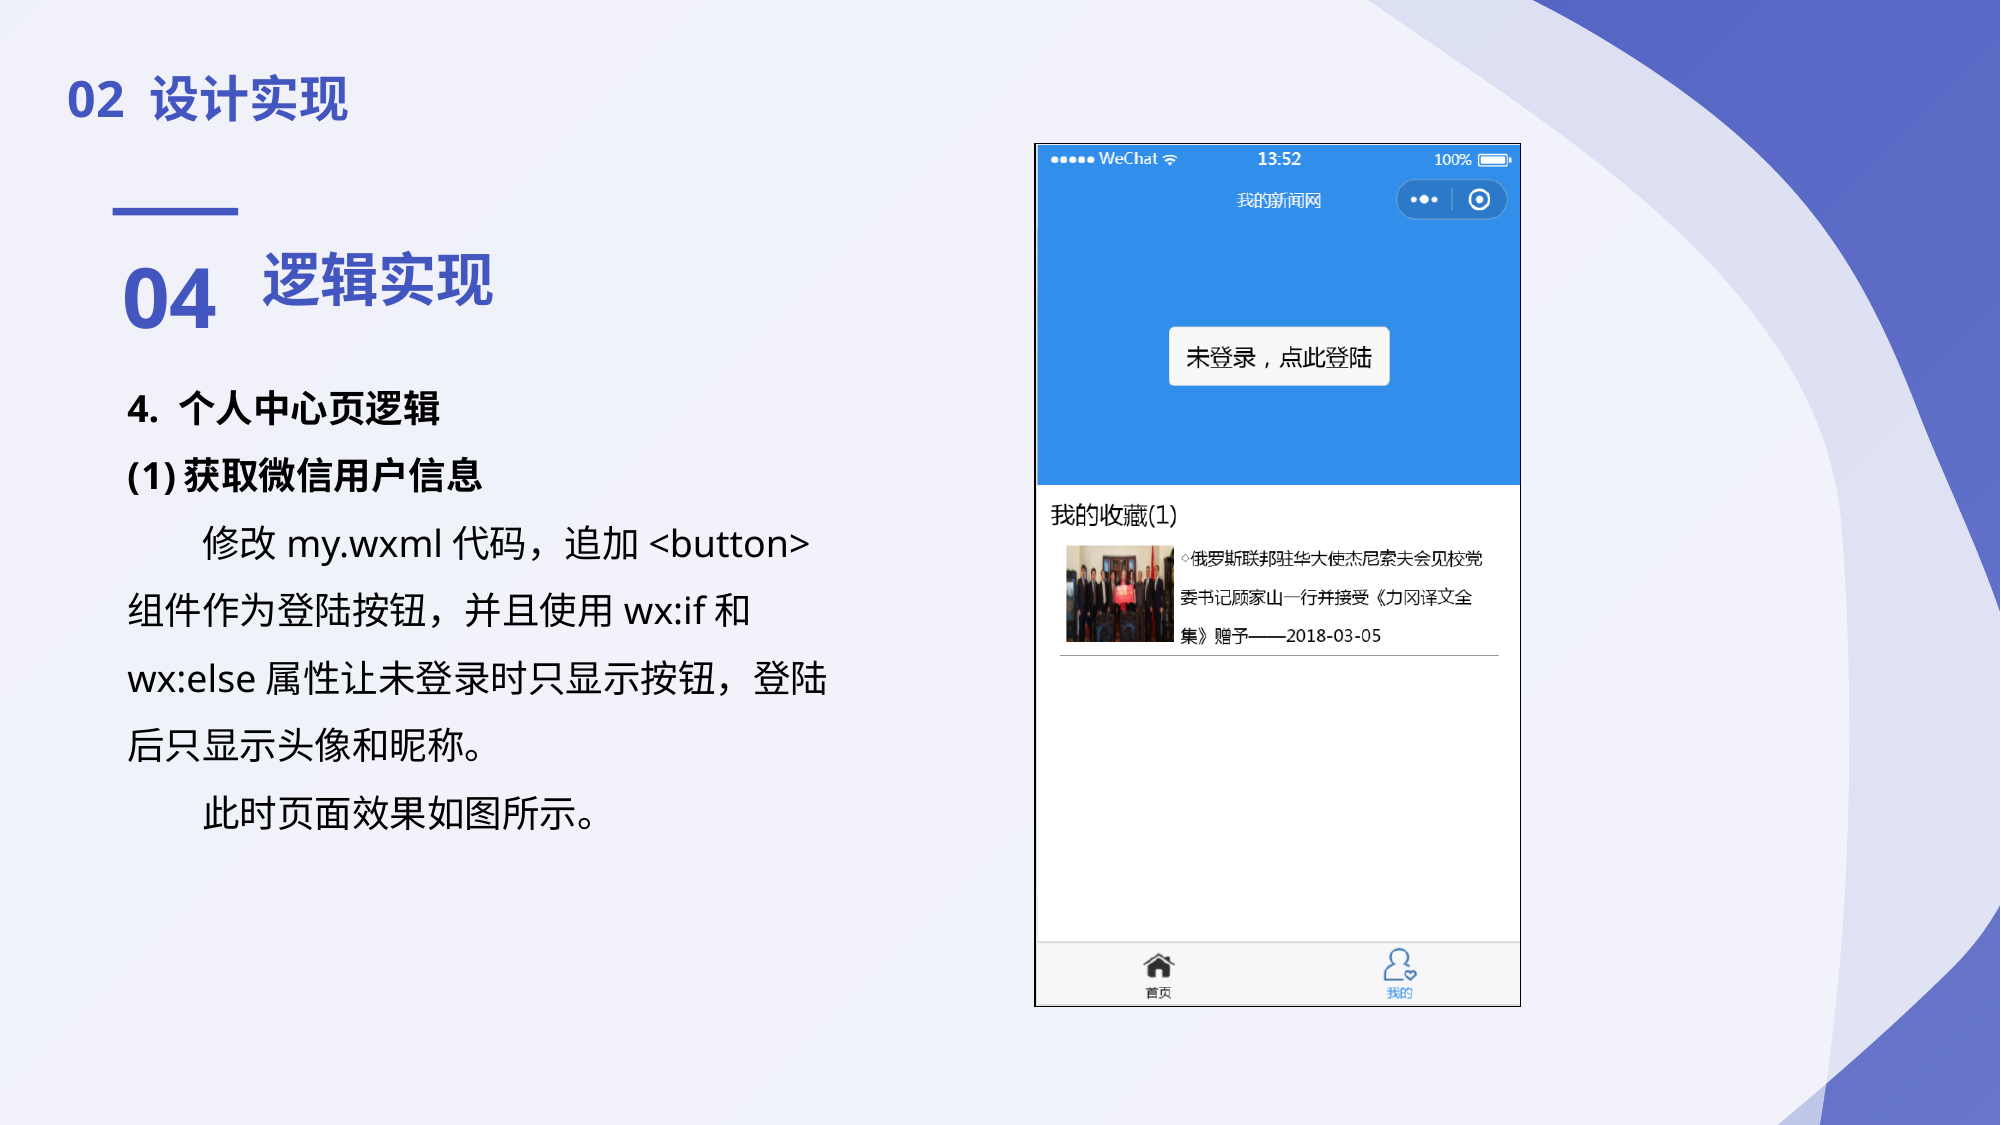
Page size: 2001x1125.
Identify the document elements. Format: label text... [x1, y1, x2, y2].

picture [1035, 144, 1520, 1006]
text_box 逻辑实现 [247, 215, 511, 321]
text_box 04 [107, 207, 233, 353]
list 02 设计实现 [52, 41, 924, 162]
text_box [233, 207, 239, 216]
text_box 4. 个人中心页逻辑 获取微信用户信息 修改my.wxml代码，追加<button>组件作为登陆按钮，并且使用wx:if和wx:else属性让未登录时只显示按钮，登陆后只显示头像和昵称。 此时页面效果如图所示。 [112, 354, 860, 842]
